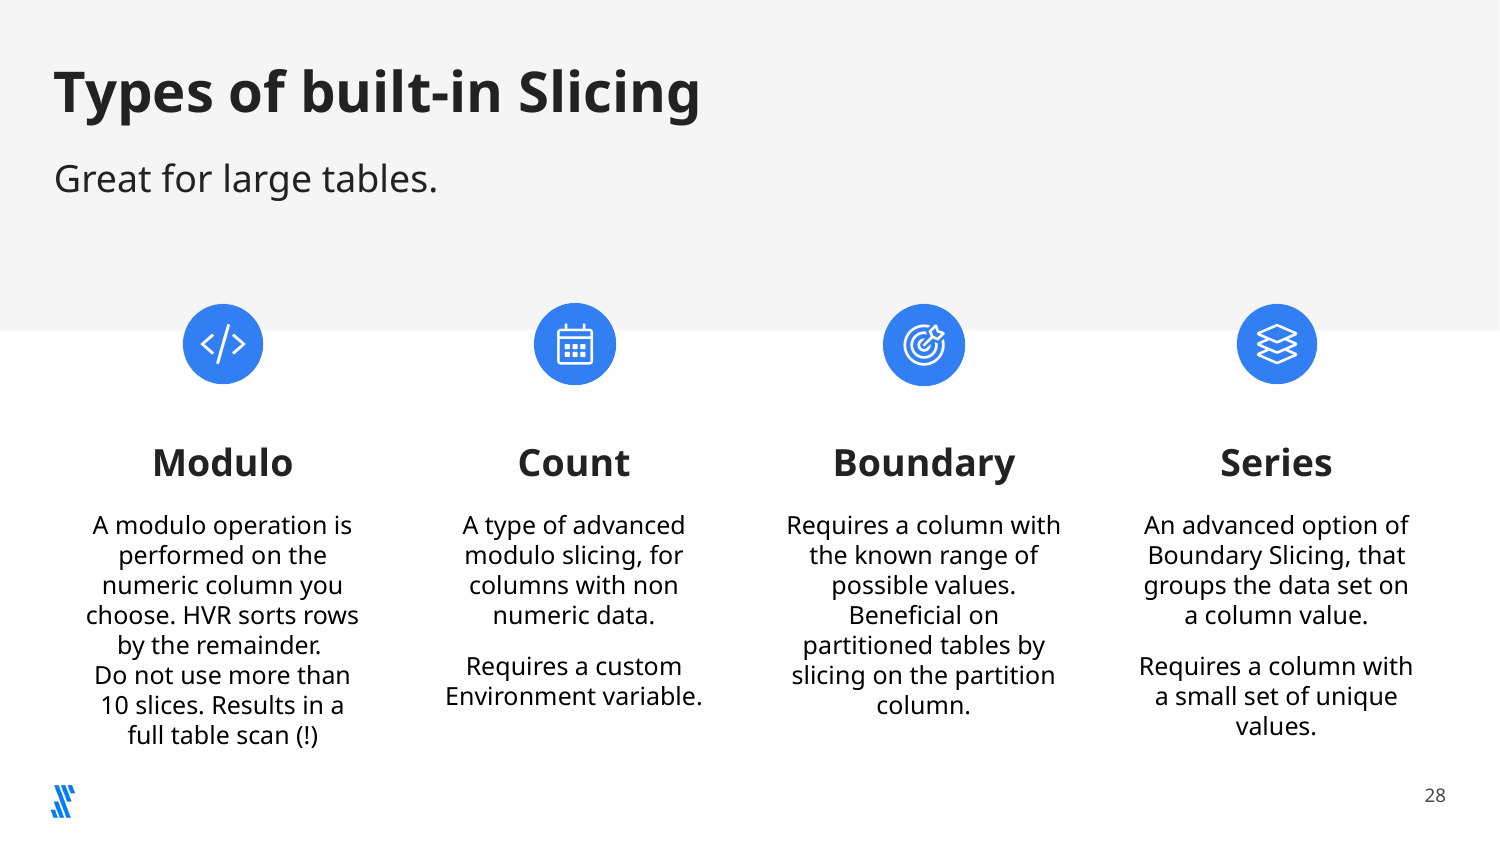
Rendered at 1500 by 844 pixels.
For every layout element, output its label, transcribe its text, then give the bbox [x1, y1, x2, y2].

subtitle Count [431, 439, 717, 497]
subtitle An advanced option of Boundary Slicing, that groups the data set on a column value. Requires a column with a small set of unique values. [1134, 509, 1420, 712]
subtitle Series [1134, 439, 1420, 497]
subtitle Modulo [80, 439, 366, 497]
title Types of built-in Slicing [53, 56, 1040, 198]
slide_number ‹#› [1408, 773, 1446, 820]
subtitle A type of advanced modulo slicing, for columns with non numeric data. Requires a custom Environment variable. [431, 509, 717, 712]
subtitle Boundary [781, 439, 1067, 497]
subtitle A modulo operation is performed on the numeric column you choose. HVR sorts rows by the remainder. Do not use more than 10 slices. Results in a full table scan (!) [80, 509, 366, 712]
picture [43, 778, 82, 825]
subtitle Great for large tables. [53, 154, 952, 200]
picture [1236, 303, 1318, 385]
picture [182, 303, 264, 385]
picture [882, 303, 966, 387]
picture [533, 302, 617, 387]
subtitle Requires a column with the known range of possible values. Beneficial on partitioned tables by slicing on the partition column. [781, 509, 1067, 712]
